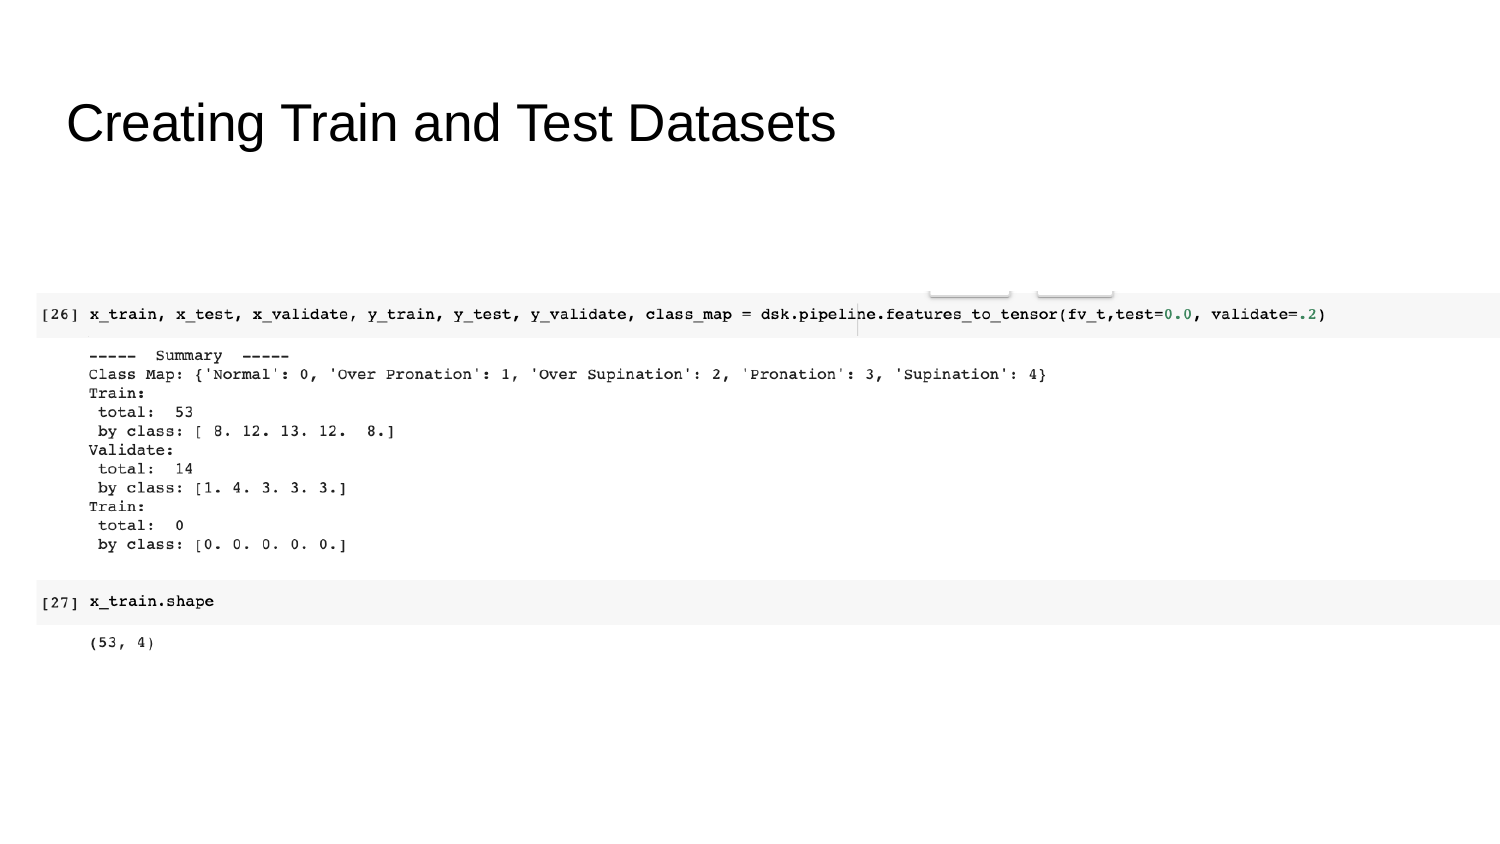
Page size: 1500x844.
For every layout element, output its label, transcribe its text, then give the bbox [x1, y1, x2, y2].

picture [30, 291, 1500, 681]
title Creating Train and Test Datasets [51, 72, 1449, 167]
